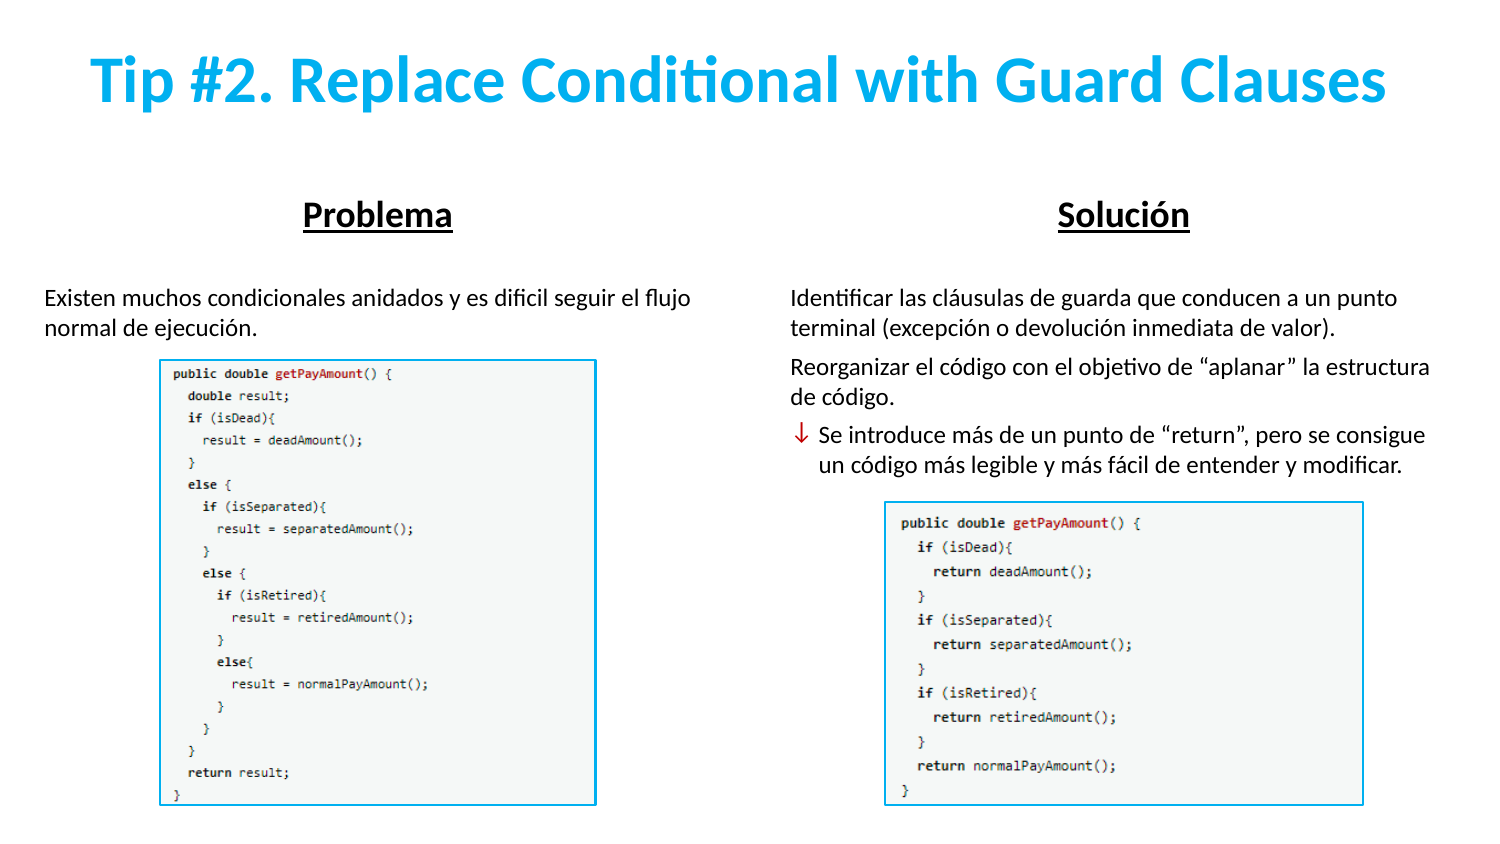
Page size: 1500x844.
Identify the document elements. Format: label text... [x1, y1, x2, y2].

picture [887, 504, 1361, 803]
text_box Solución Identificar las cláusulas de guarda que conducen a un punto terminal (excepción o devolución inmediata de valor). Reorganizar el código con el objetivo de “aplanar” la estructura de código. Se introduce más de un punto de “return”, pero se consigue un código más legible y más fácil de entender y modificar. [775, 182, 1473, 481]
picture [162, 362, 593, 803]
text_box Problema Existen muchos condicionales anidados y es dificil seguir el flujo normal de ejecución. [29, 182, 727, 540]
title Tip #2. Replace Conditional with Guard Clauses [75, 33, 1425, 119]
